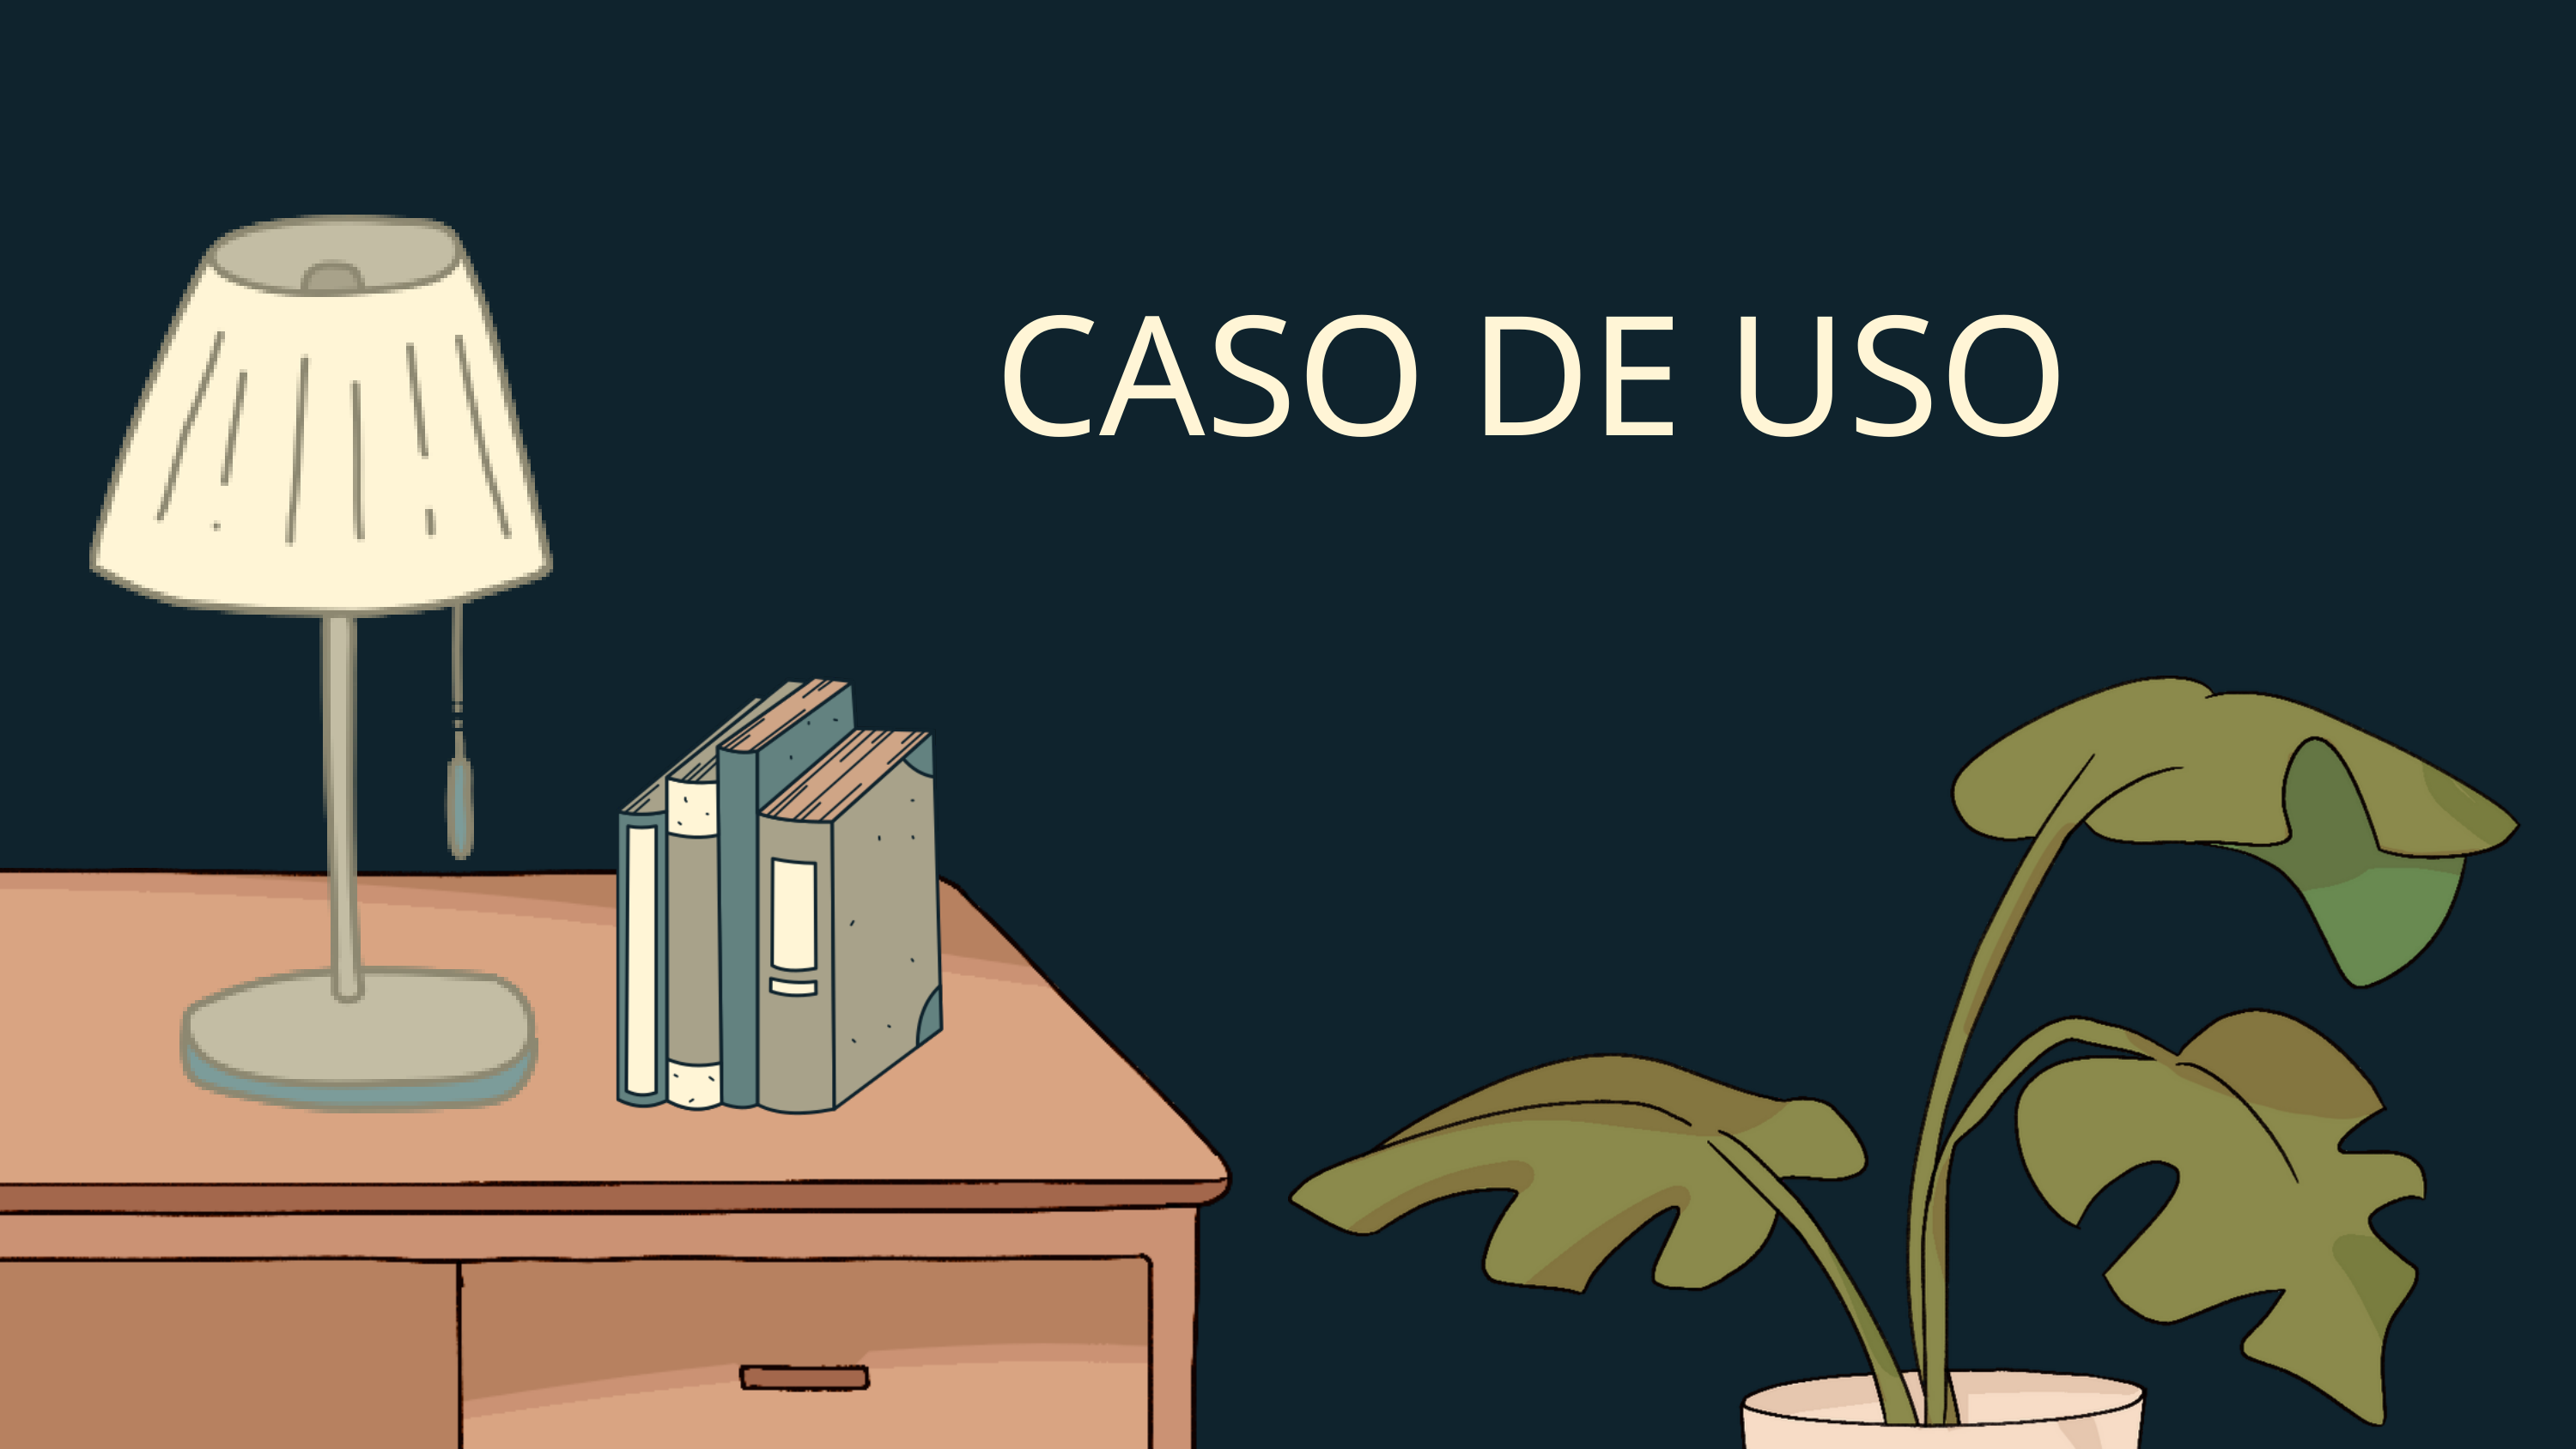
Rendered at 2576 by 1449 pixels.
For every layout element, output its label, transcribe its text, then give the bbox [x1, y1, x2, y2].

text_box [1287, 676, 2523, 1449]
text_box [89, 215, 554, 1113]
text_box [0, 868, 1235, 1449]
text_box CASO DE USO [585, 327, 2523, 470]
text_box [616, 676, 944, 1116]
